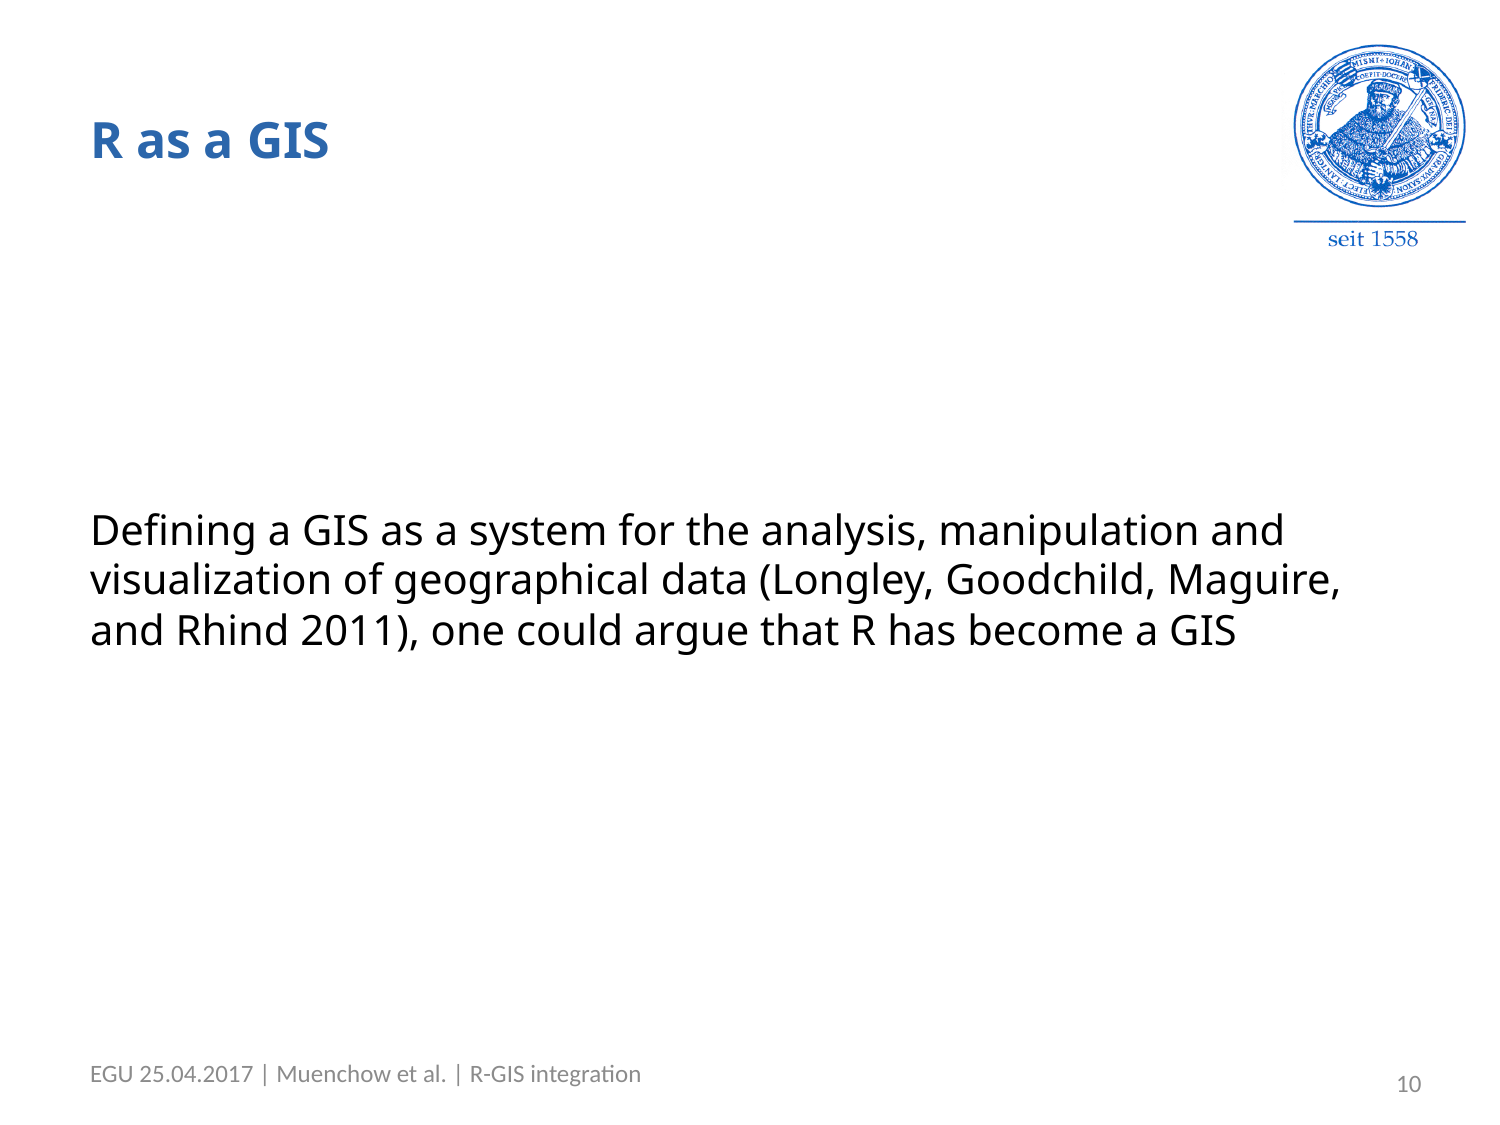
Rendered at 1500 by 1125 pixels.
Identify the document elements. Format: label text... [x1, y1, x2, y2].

title R as a GIS [75, 45, 1425, 233]
list Defining a GIS as a system for the analysis, manipulation and visualization of geographical data (Longley, Goodchild, Maguire, and Rhind 2011), one could argue that R has become a GIS [75, 262, 1425, 1005]
slide_number 10 [1328, 1052, 1437, 1112]
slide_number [75, 1042, 1247, 1103]
picture [1281, 30, 1476, 256]
